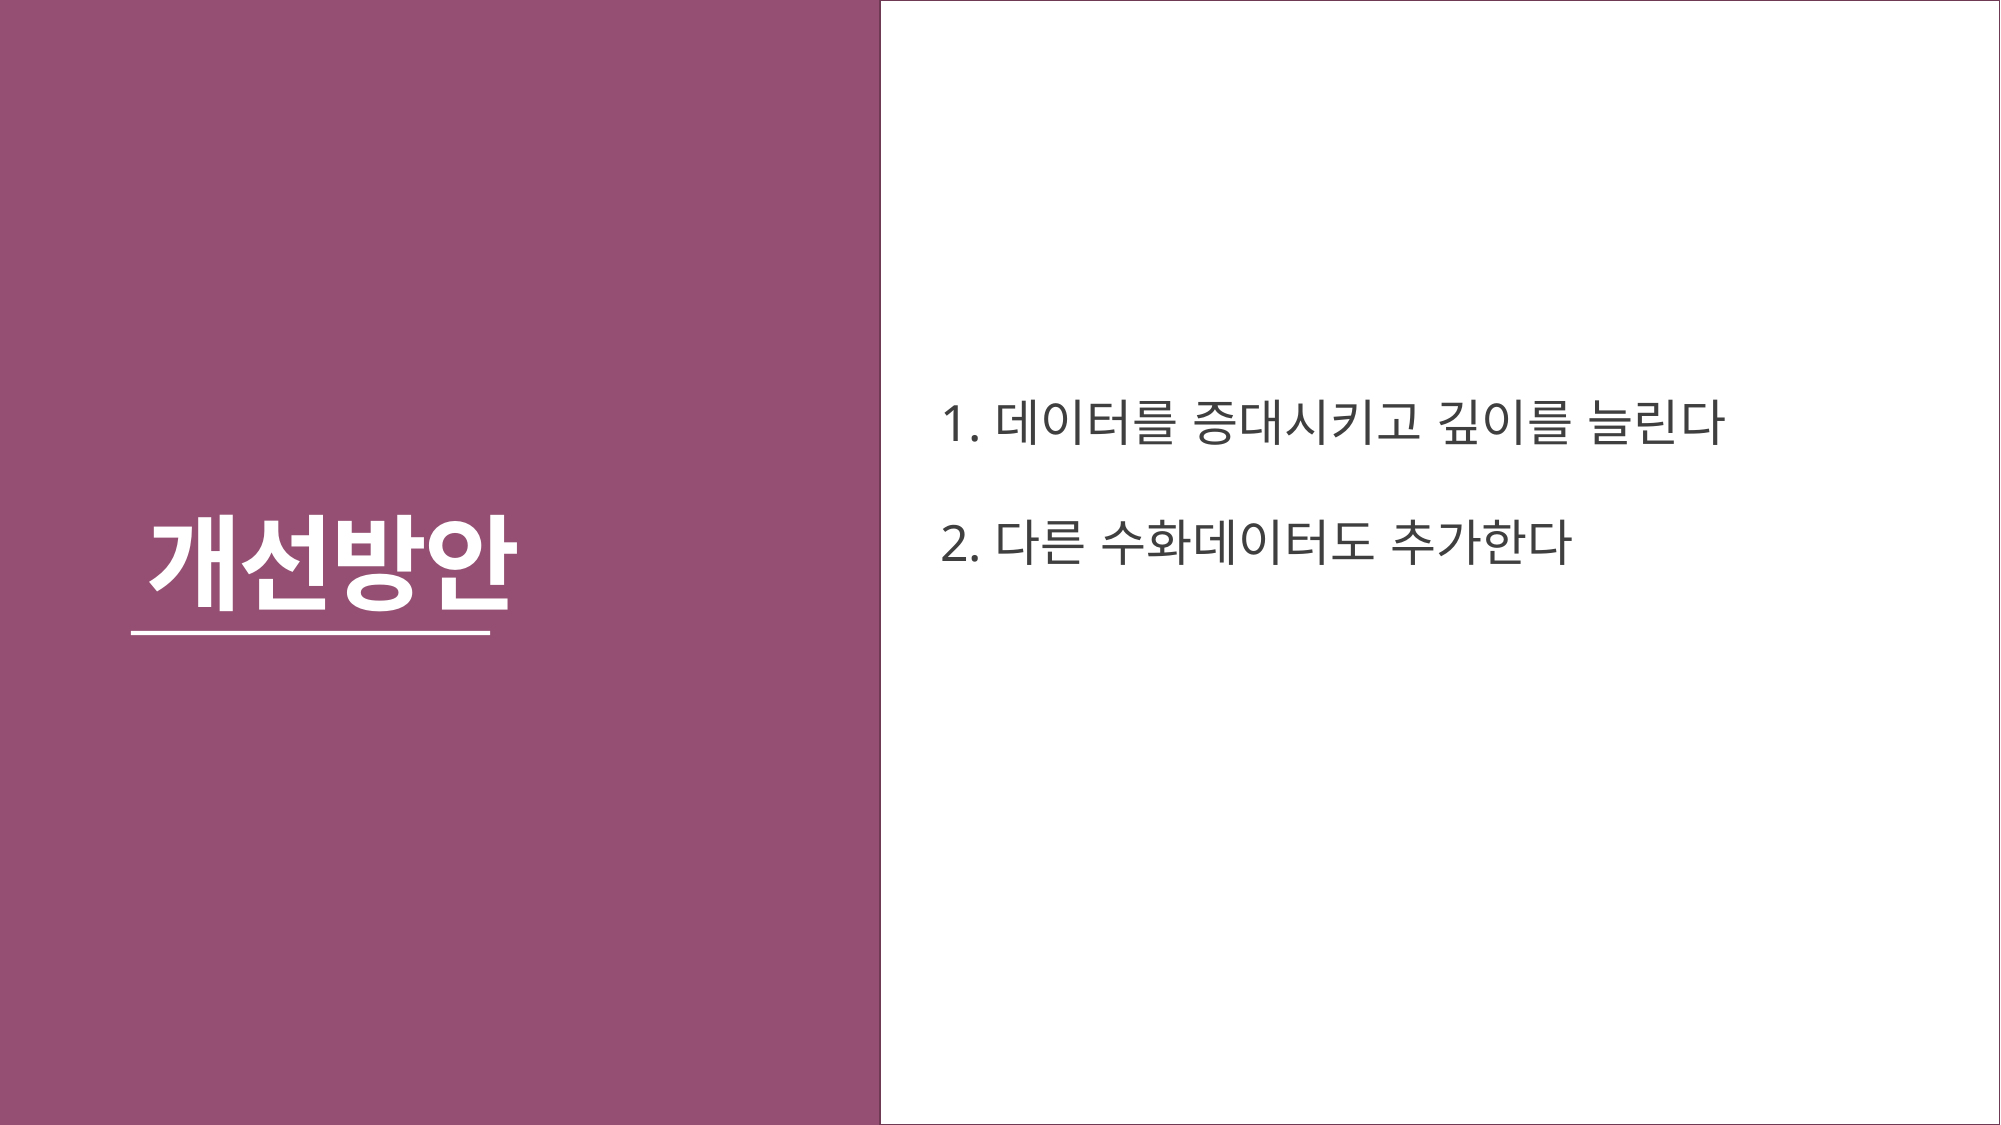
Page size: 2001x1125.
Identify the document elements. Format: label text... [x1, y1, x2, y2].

text_box 1.데이터를 증대시키고 깊이를 늘린다 2.다른 수화데이터도 추가한다 [925, 384, 1908, 580]
text_box [879, 0, 2000, 1125]
title 개선방안 [131, 334, 807, 634]
